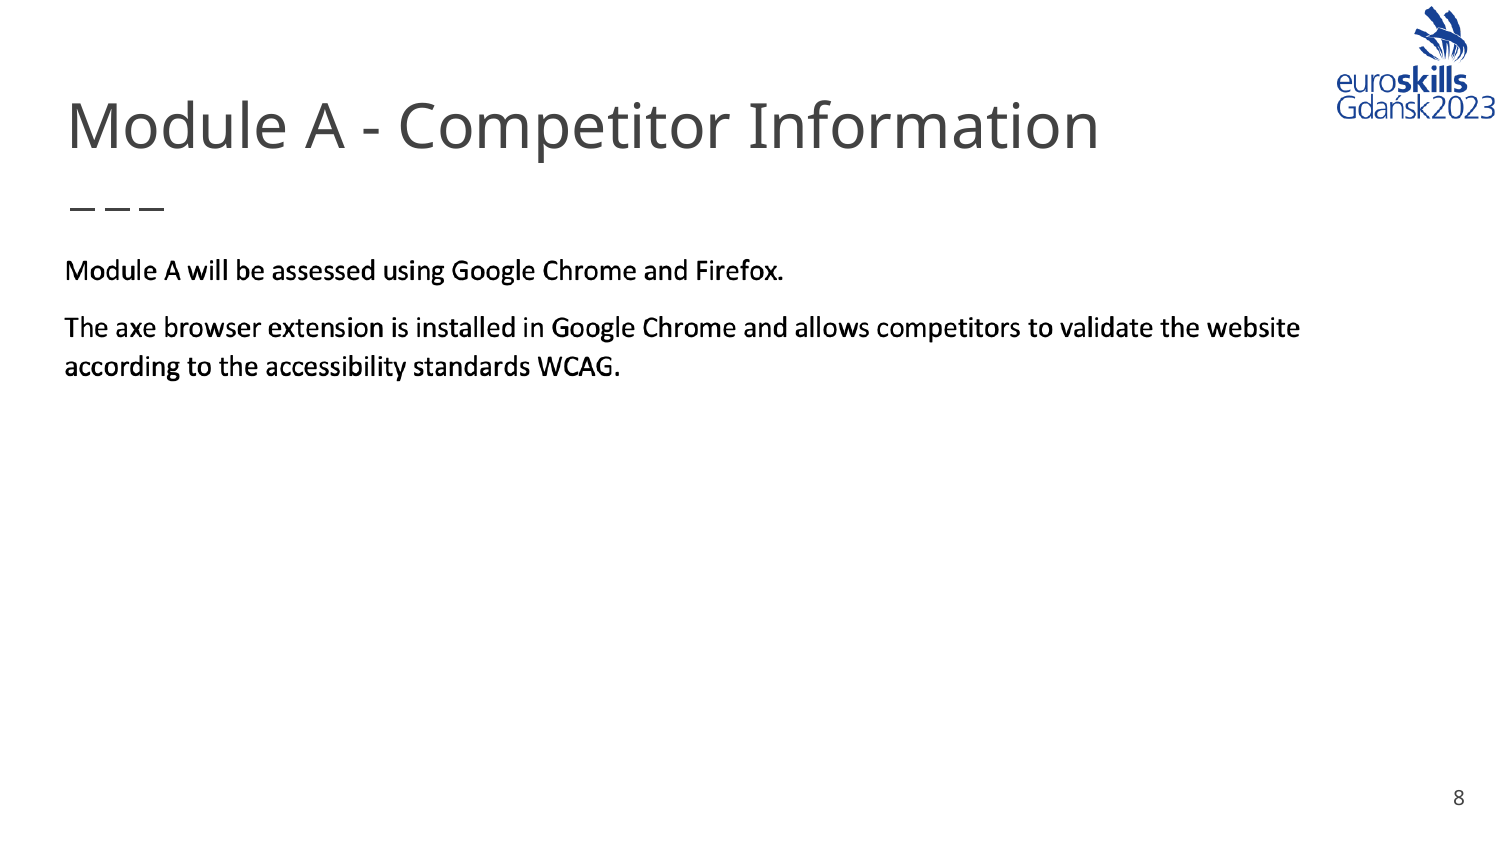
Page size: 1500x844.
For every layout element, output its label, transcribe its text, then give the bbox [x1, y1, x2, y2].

picture [1337, 6, 1495, 119]
title Module A - Competitor Information [51, 61, 1449, 182]
picture [50, 240, 1328, 400]
slide_number ‹#› [1389, 764, 1480, 830]
